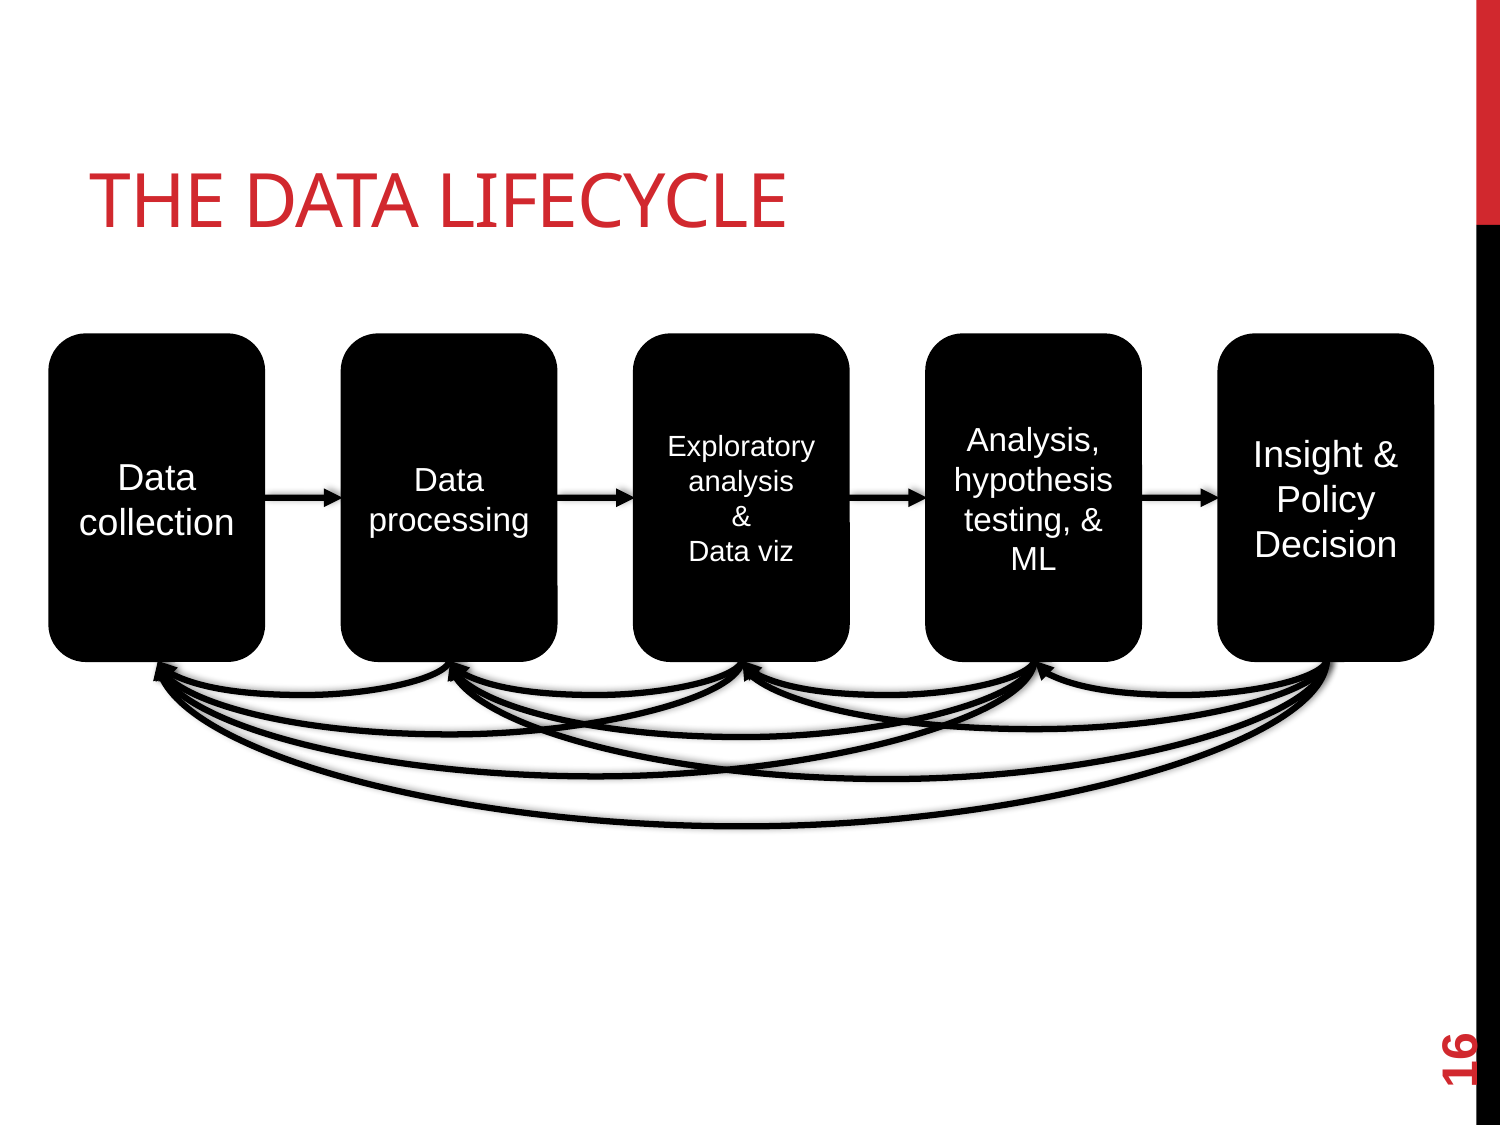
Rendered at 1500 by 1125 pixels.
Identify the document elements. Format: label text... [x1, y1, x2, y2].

text_box Data collection [48, 333, 257, 663]
text_box [182, 670, 446, 699]
text_box The Data Lifecycle [74, 25, 1025, 250]
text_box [157, 658, 1328, 662]
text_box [847, 335, 1137, 657]
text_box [555, 335, 845, 656]
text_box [1139, 335, 1433, 661]
text_box <number> [1427, 887, 1488, 1104]
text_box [262, 335, 553, 656]
